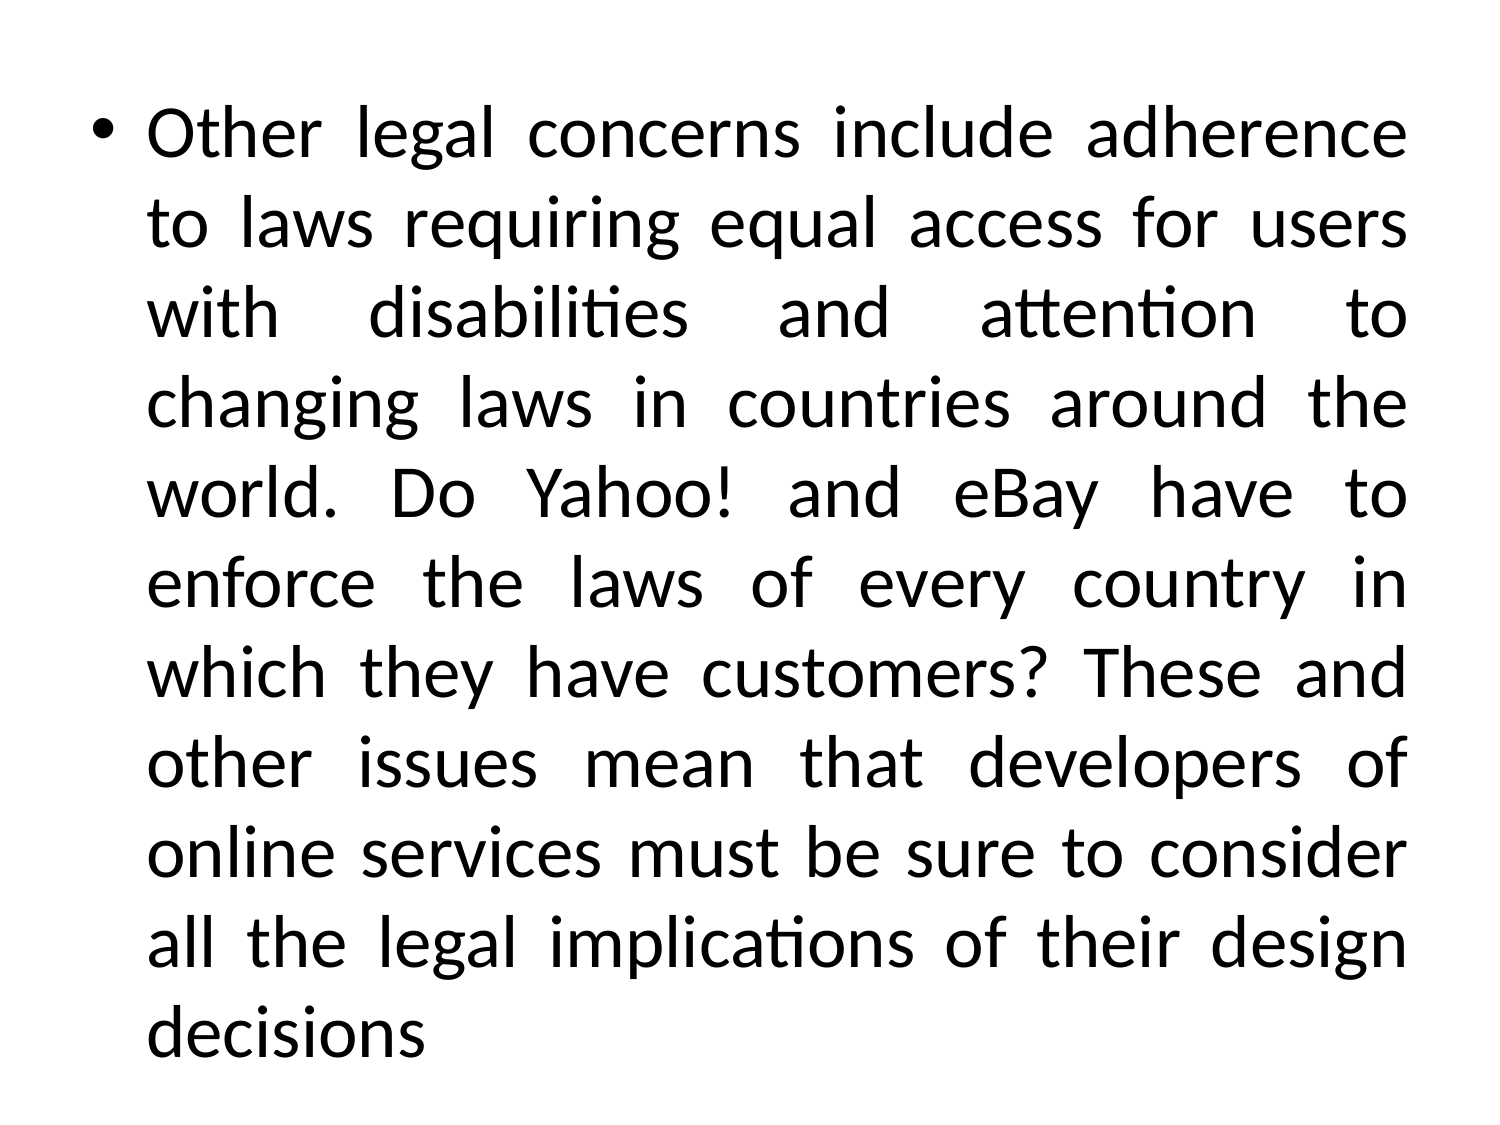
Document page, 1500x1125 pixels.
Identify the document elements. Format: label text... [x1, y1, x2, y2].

list Other legal concerns include adherence to laws requiring equal access for users with disabilities and attention to changing laws in countries around the world. Do Yahoo! and eBay have to enforce the laws of every country in which they have customers? These and other issues mean that developers of online services must be sure to consider all the legal implications of their design decisions [75, 75, 1425, 1063]
